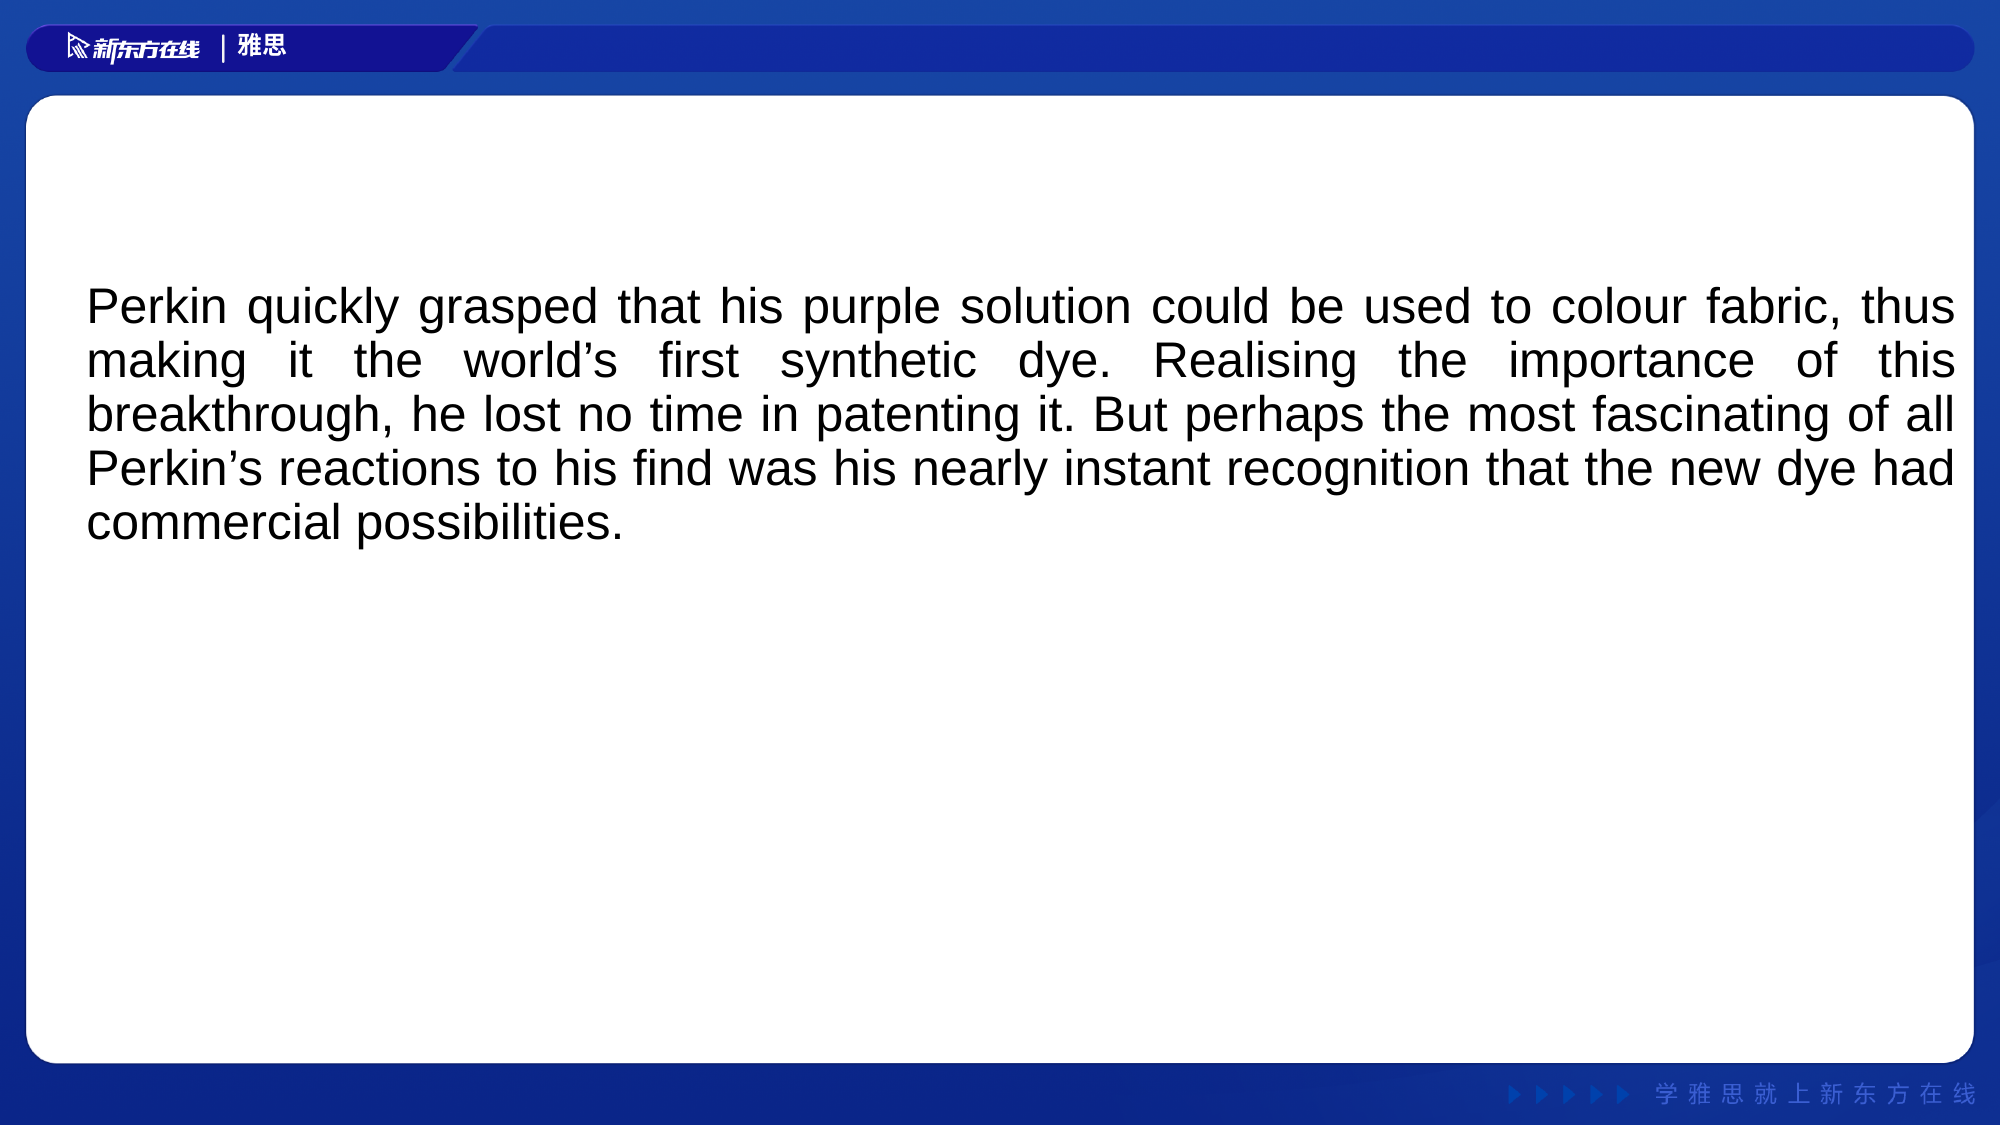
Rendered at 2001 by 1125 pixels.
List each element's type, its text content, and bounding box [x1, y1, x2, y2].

picture [0, 0, 2000, 1125]
list Perkin quickly grasped that his purple solution could be used to colour fabric, thus making it the world’s first synthetic dye. Realising the importance of this breakthrough, he lost no time in patenting it. But perhaps the most fascinating of all Perkin’s reactions to his find was his nearly instant recognition that the new dye had commercial possibilities. [71, 273, 1972, 962]
